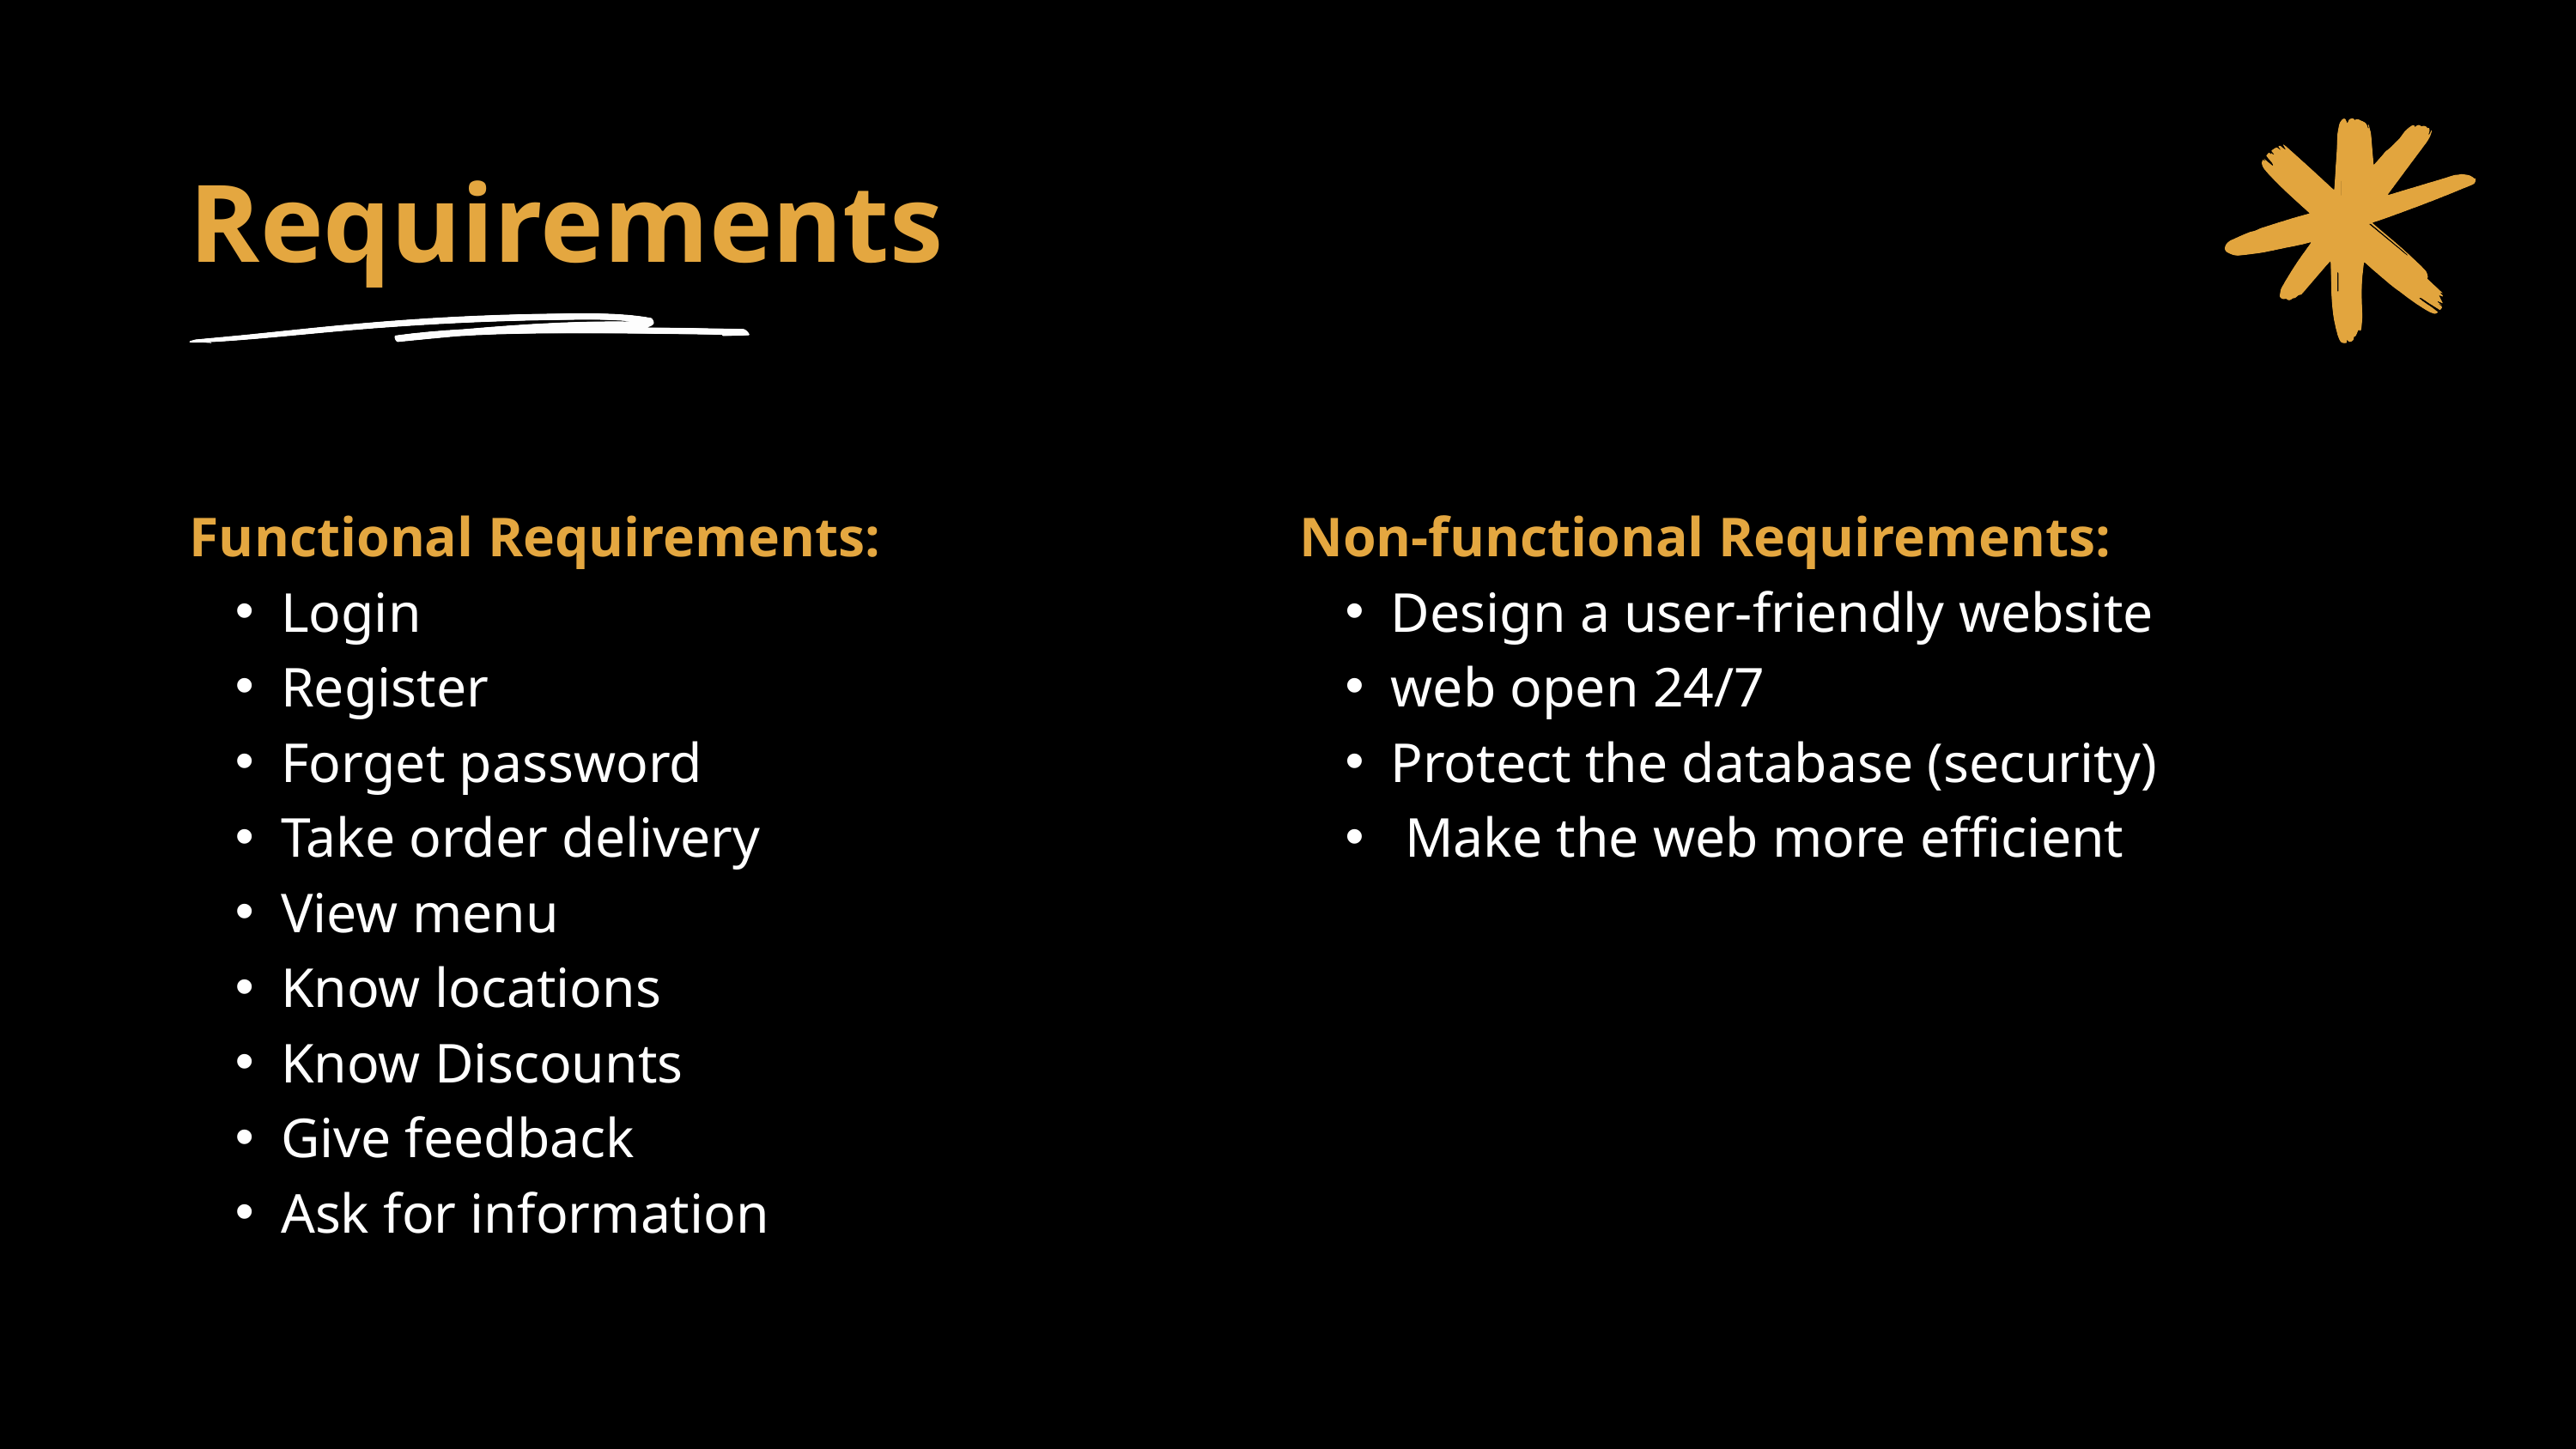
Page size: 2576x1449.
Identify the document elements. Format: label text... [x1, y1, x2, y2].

text_box [189, 312, 751, 343]
text_box Functional Requirements: Login Register Forget password Take order delivery View menu Know locations Know Discounts Give feedback Ask for information [189, 492, 913, 1244]
text_box Non-functional Requirements: Design a user-friendly website web open 24/7 Protect the database (security) Make the web more efficient [1299, 492, 2239, 869]
text_box Requirements [189, 163, 964, 284]
text_box [2224, 118, 2476, 343]
